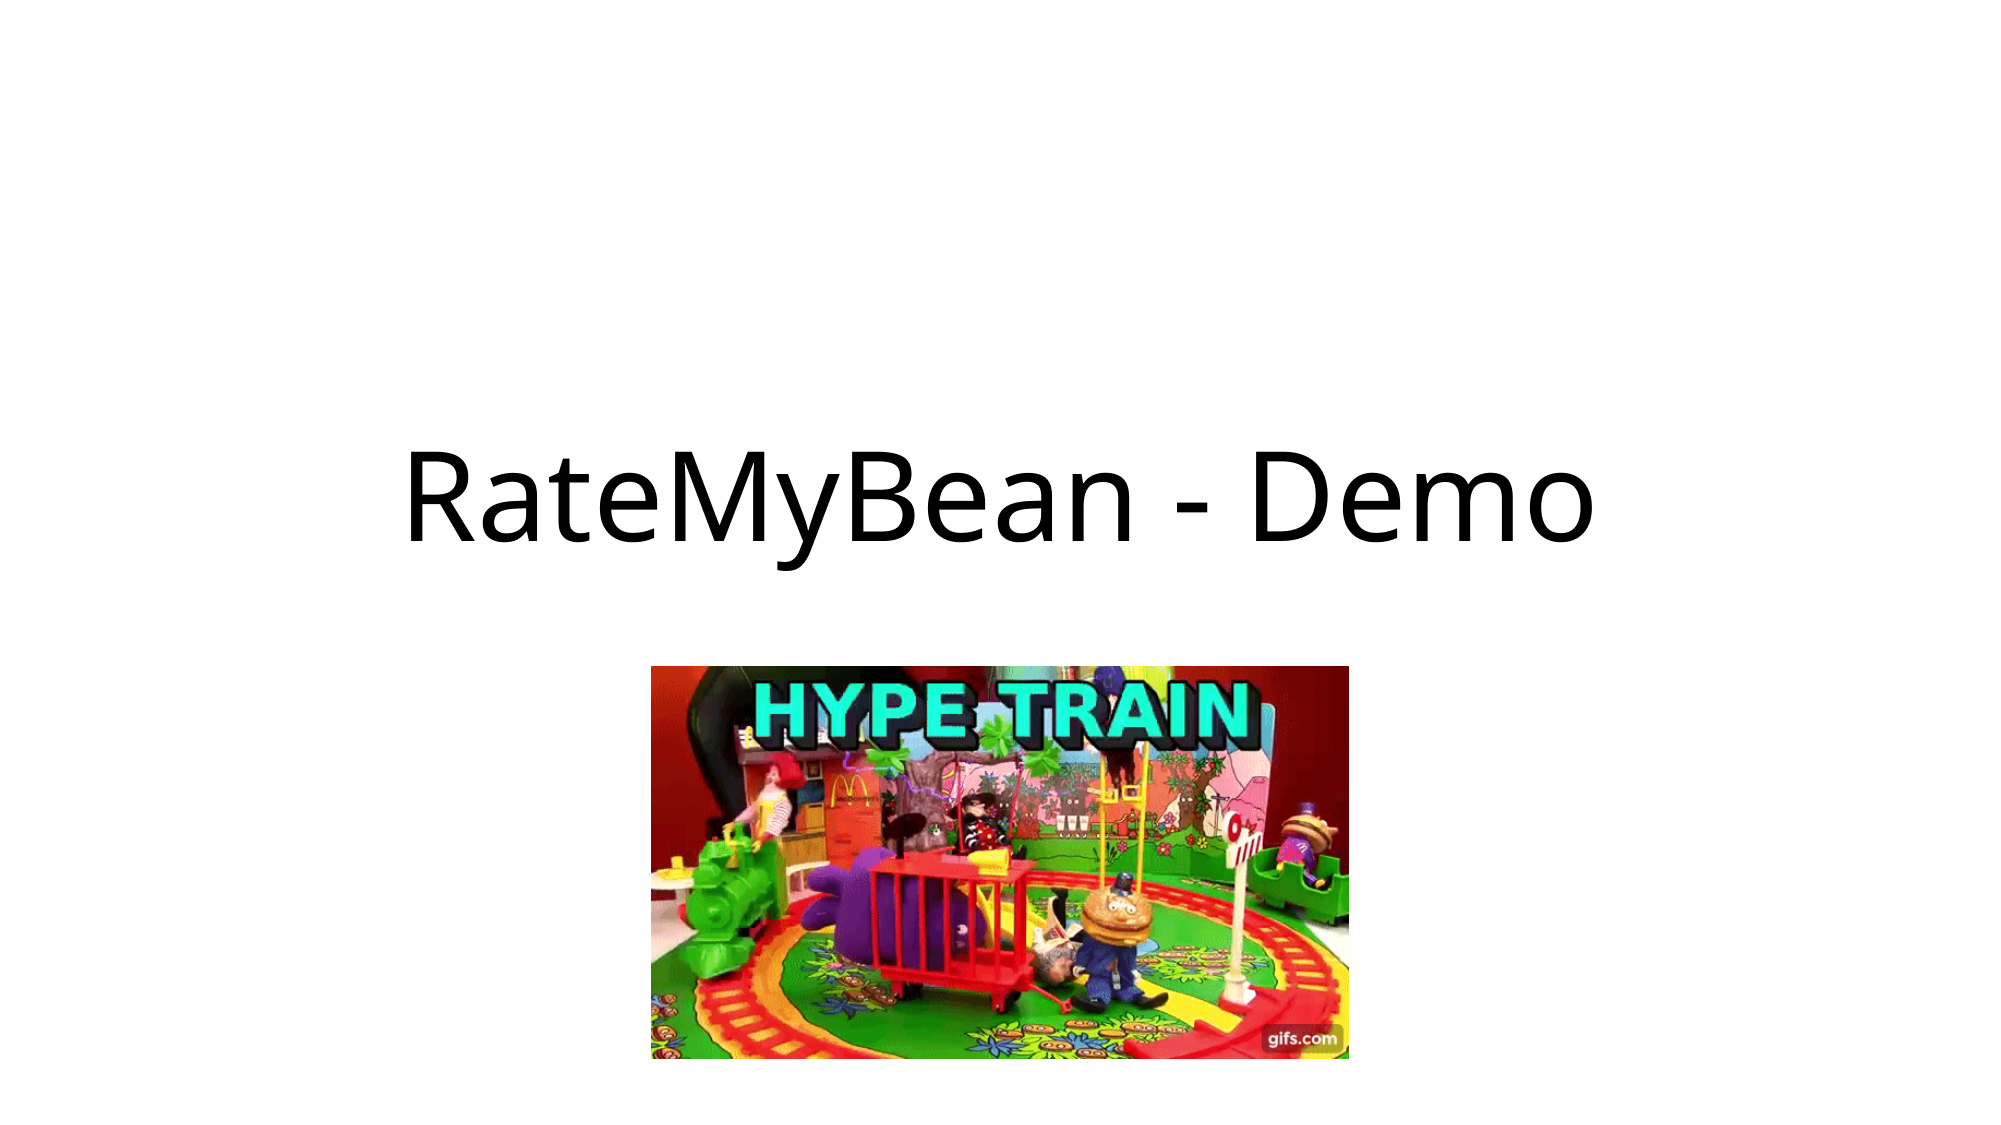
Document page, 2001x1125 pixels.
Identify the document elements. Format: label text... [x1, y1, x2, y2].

picture [650, 666, 1349, 1059]
title RateMyBean - Demo [249, 184, 1750, 576]
